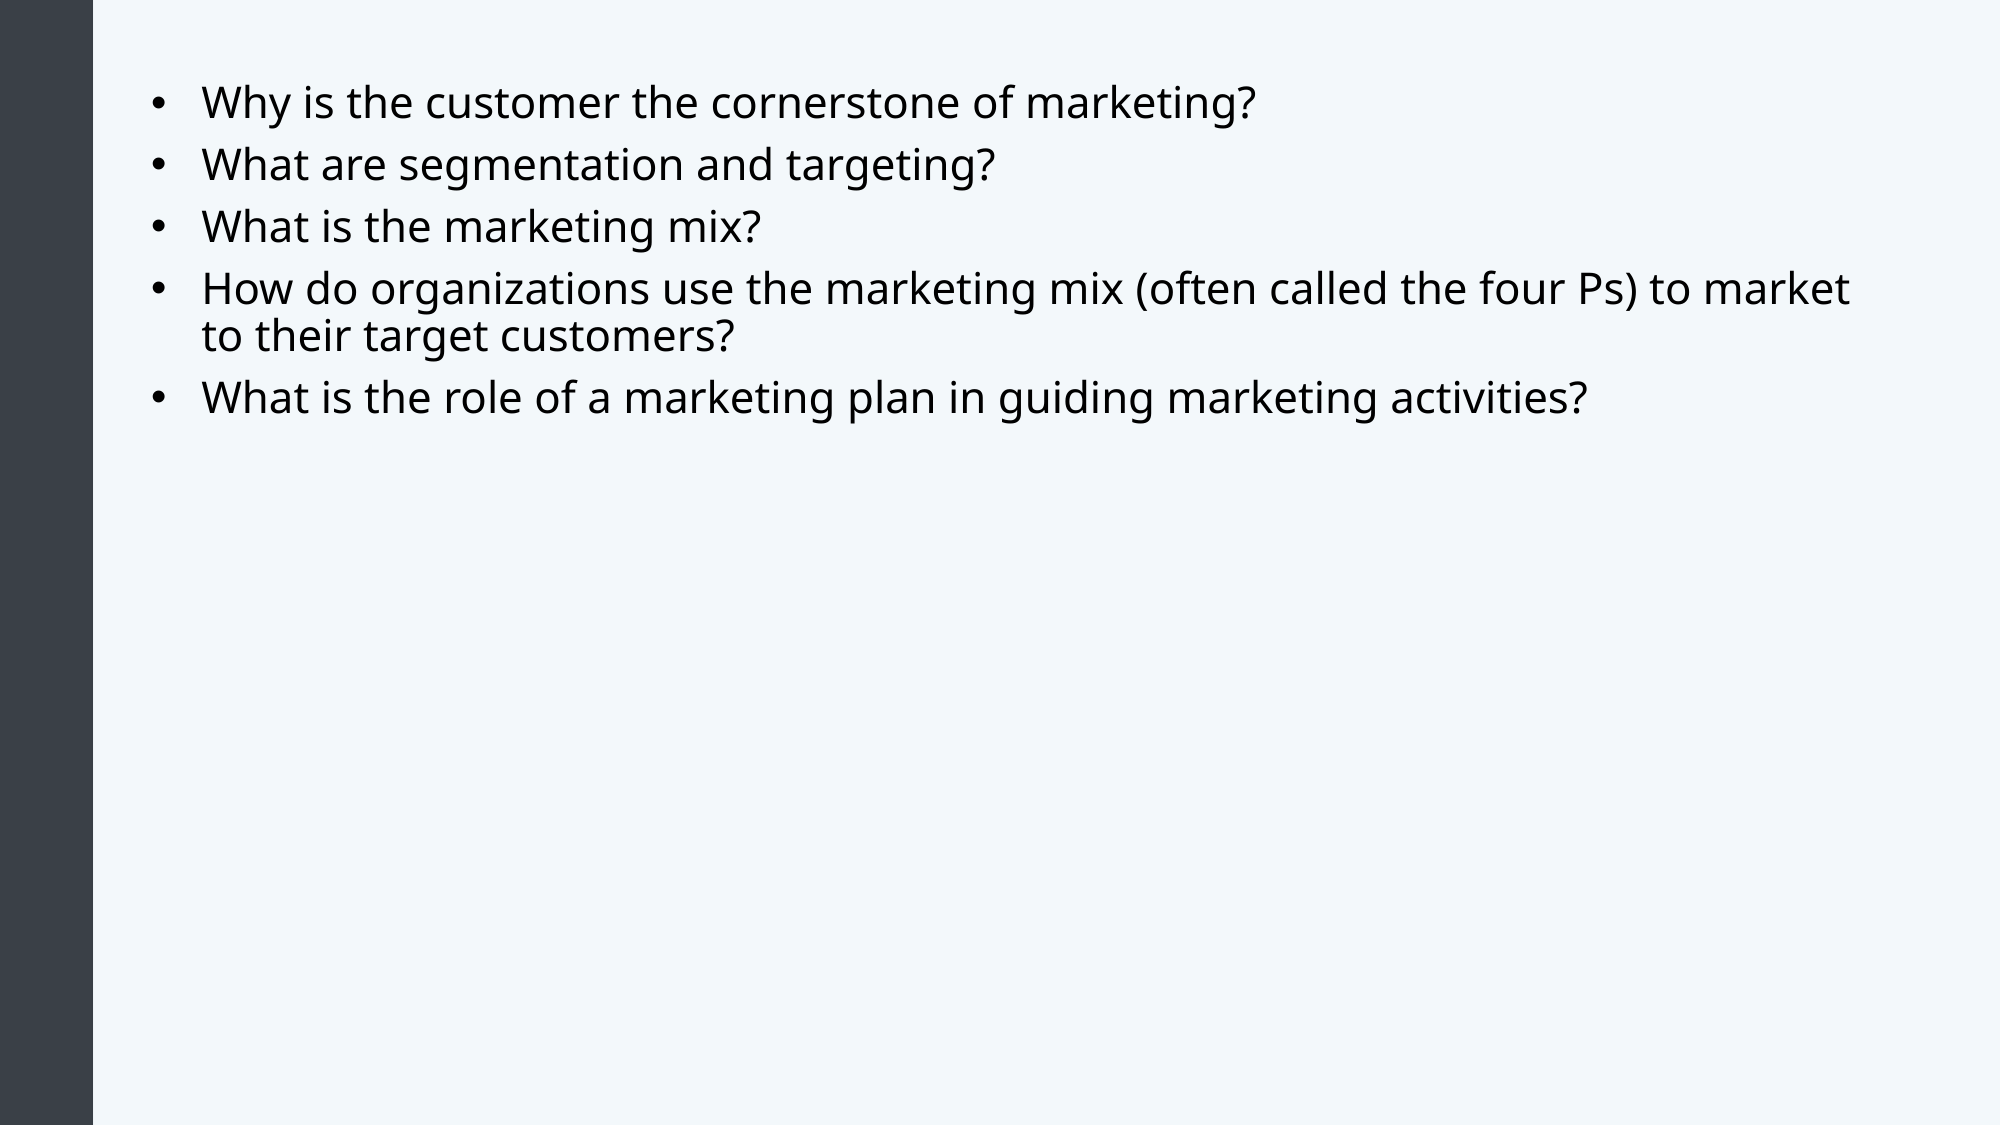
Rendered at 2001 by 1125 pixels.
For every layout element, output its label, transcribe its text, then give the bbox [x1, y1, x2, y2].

list Why is the customer the cornerstone of marketing? What are segmentation and targeting? What is the marketing mix? How do organizations use the marketing mix (often called the four Ps) to market to their target customers? What is the role of a marketing plan in guiding marketing activities? [136, 72, 1863, 788]
